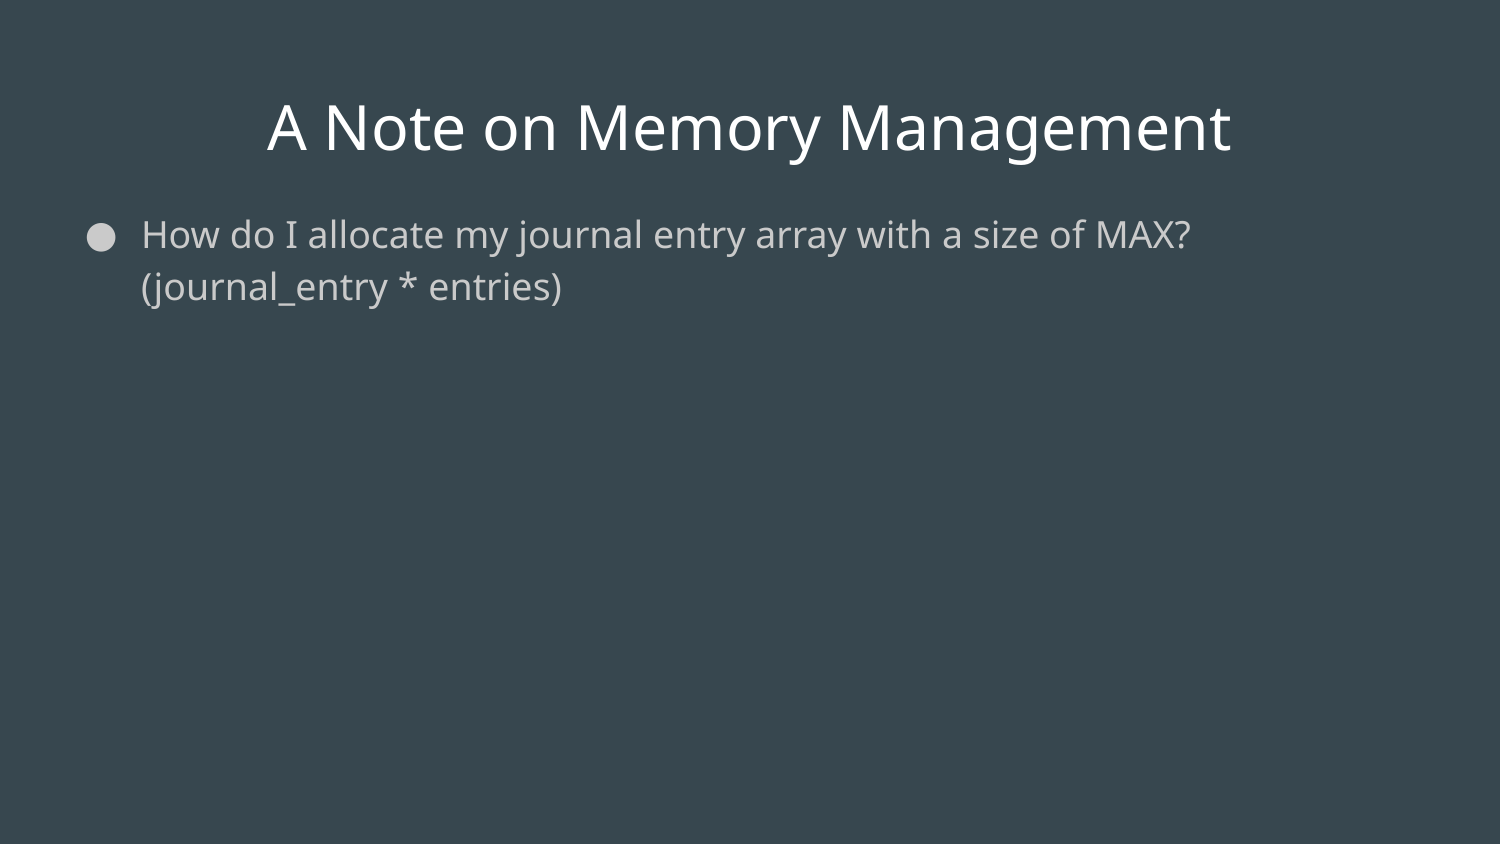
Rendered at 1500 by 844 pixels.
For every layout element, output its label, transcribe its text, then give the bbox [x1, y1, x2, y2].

list How do I allocate my journal entry array with a size of MAX? (journal_entry * entries) [51, 189, 1449, 750]
title A Note on Memory Management [51, 72, 1449, 167]
